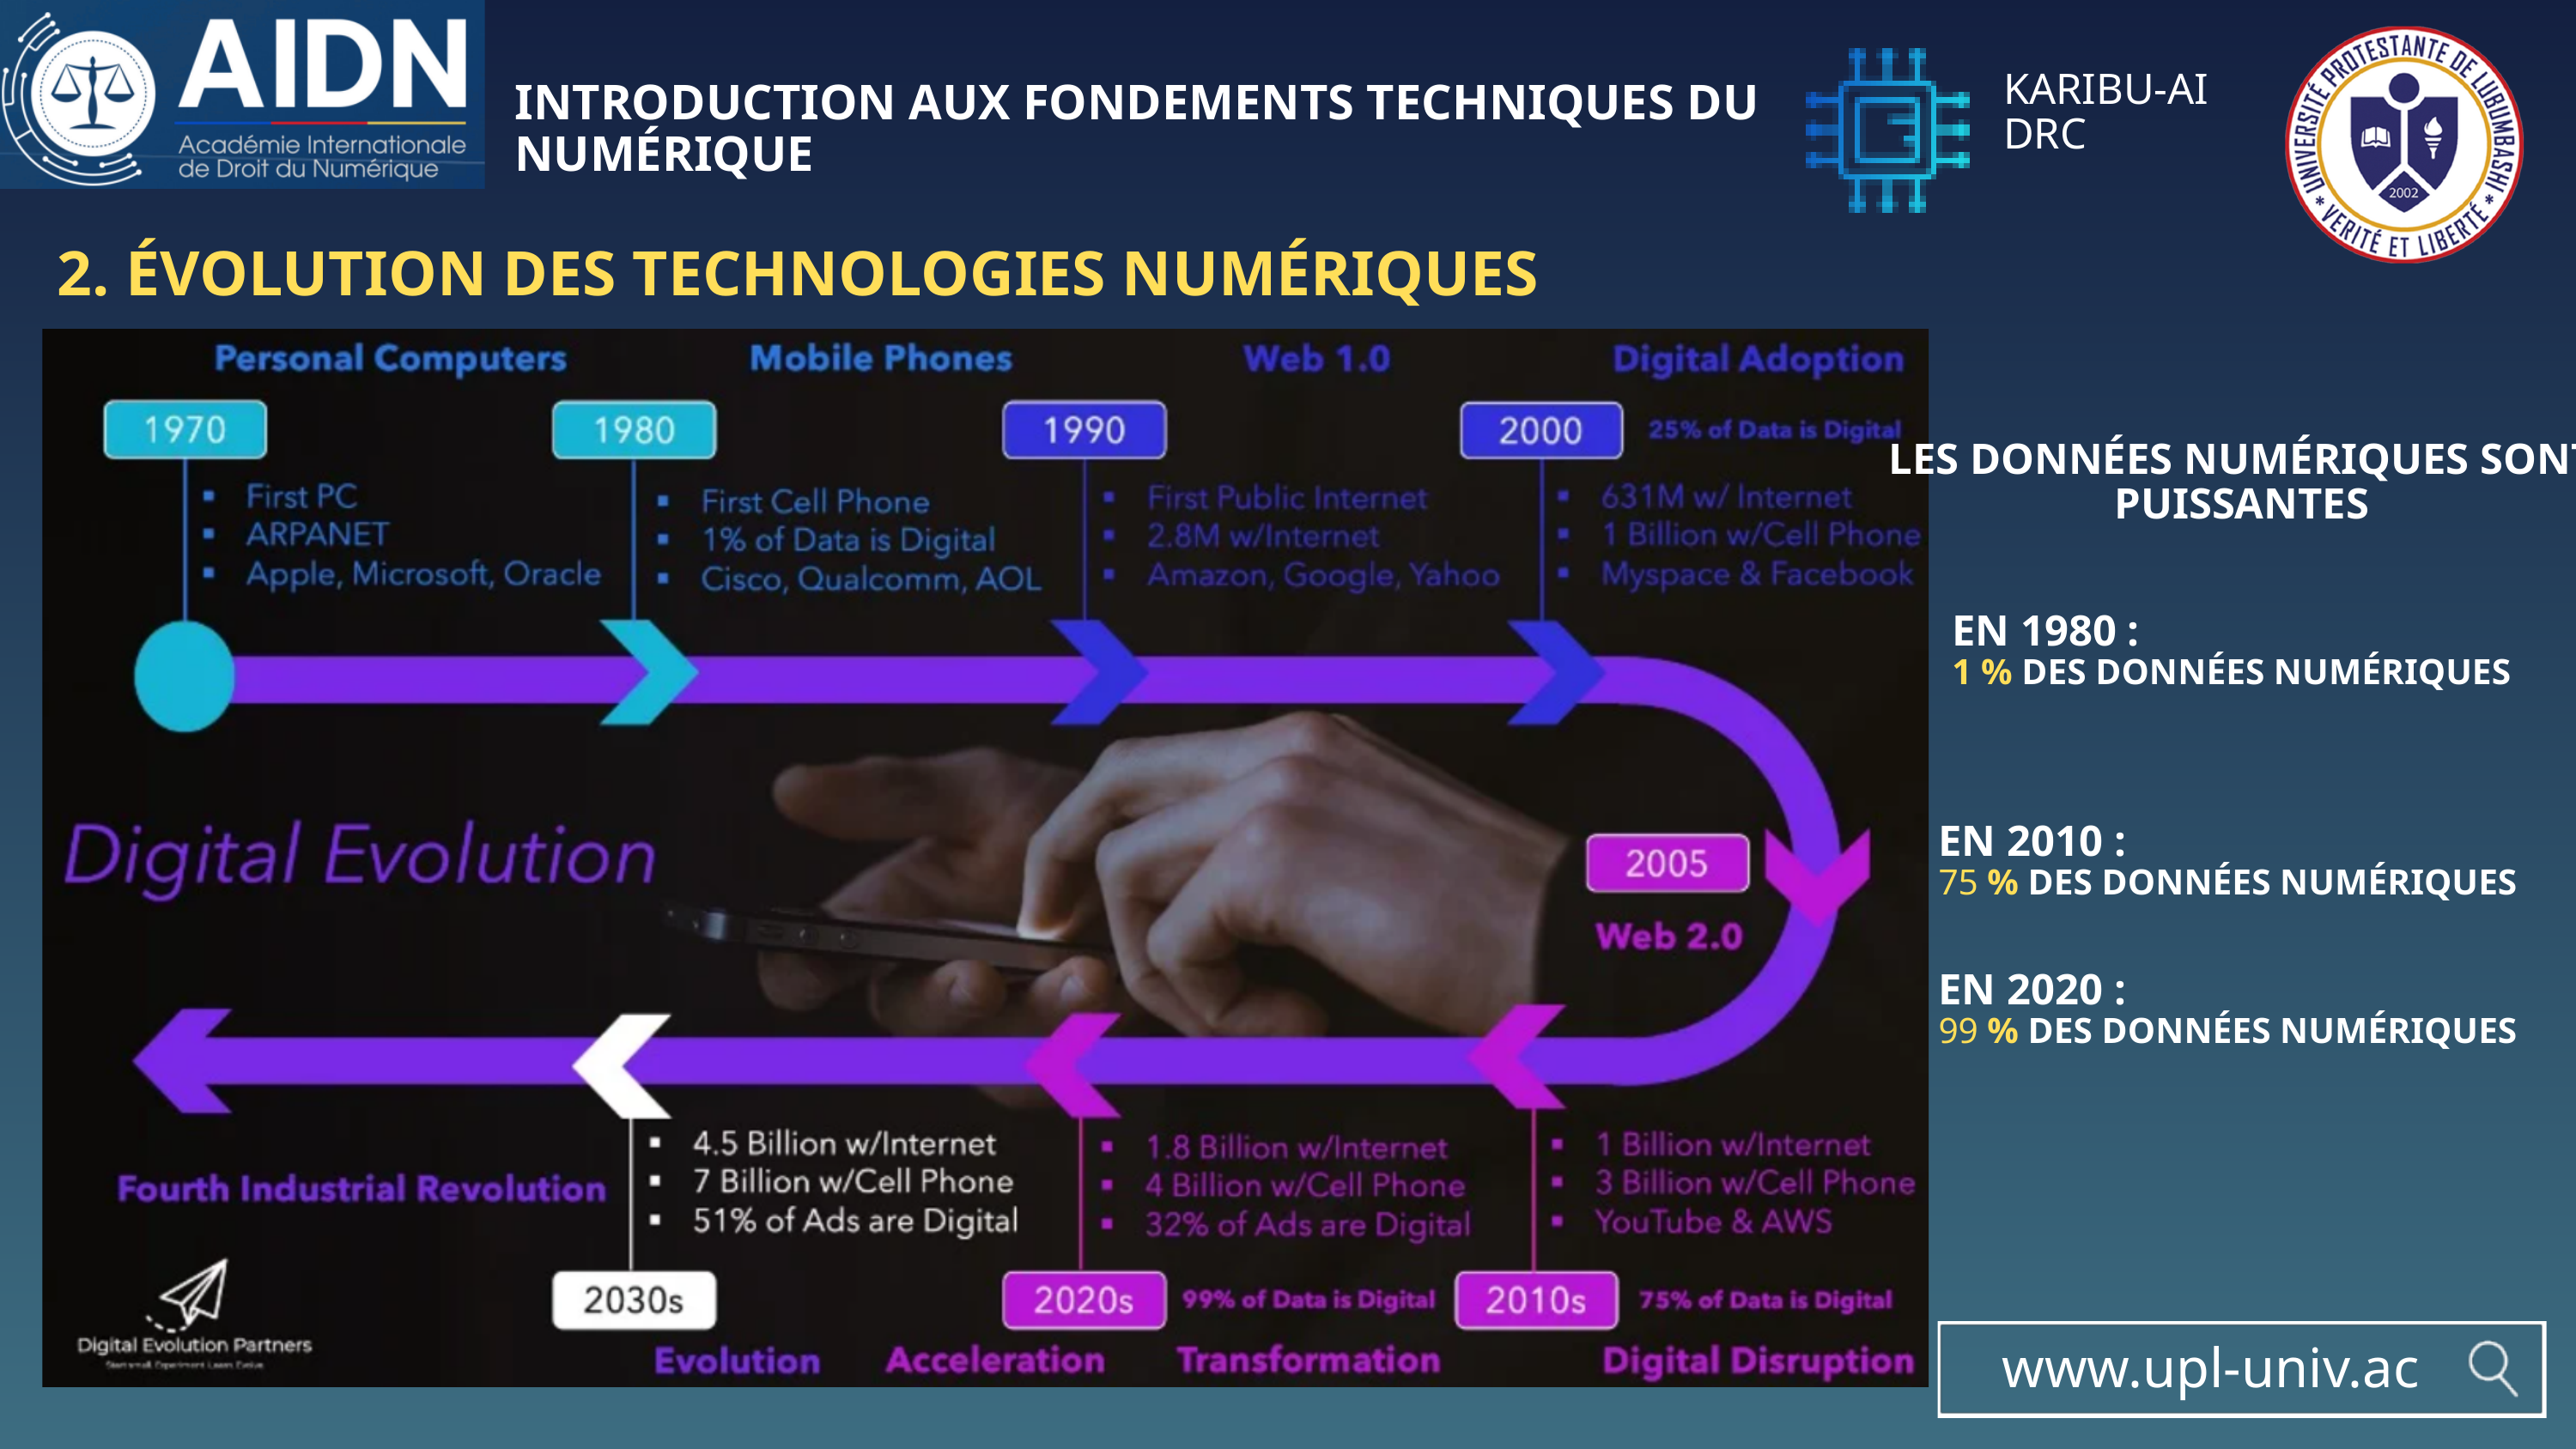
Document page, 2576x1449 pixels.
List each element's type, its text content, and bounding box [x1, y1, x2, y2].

text_box 2. ÉVOLUTION DES TECHNOLOGIES NUMÉRIQUES [57, 242, 2123, 308]
text_box EN 1980 : 1 % DES DONNÉES NUMÉRIQUES [1952, 609, 2576, 692]
text_box [0, 0, 485, 189]
text_box [42, 329, 1929, 1387]
text_box EN 2020 : 99 % DES DONNÉES NUMÉRIQUES [1938, 968, 2576, 1051]
text_box KARIBU-AI DRC [2003, 68, 2241, 157]
text_box EN 2010 : 75 % DES DONNÉES NUMÉRIQUES [1938, 820, 2576, 902]
text_box [2274, 20, 2538, 270]
text_box [1937, 1321, 2547, 1418]
text_box www.upl-univ.ac [2002, 1341, 2547, 1399]
text_box [1806, 48, 1971, 214]
text_box LES DONNÉES NUMÉRIQUES SONT PUISSANTES [1861, 438, 2576, 527]
text_box INTRODUCTION AUX FONDEMENTS TECHNIQUES DU NUMÉRIQUE [514, 78, 1772, 181]
